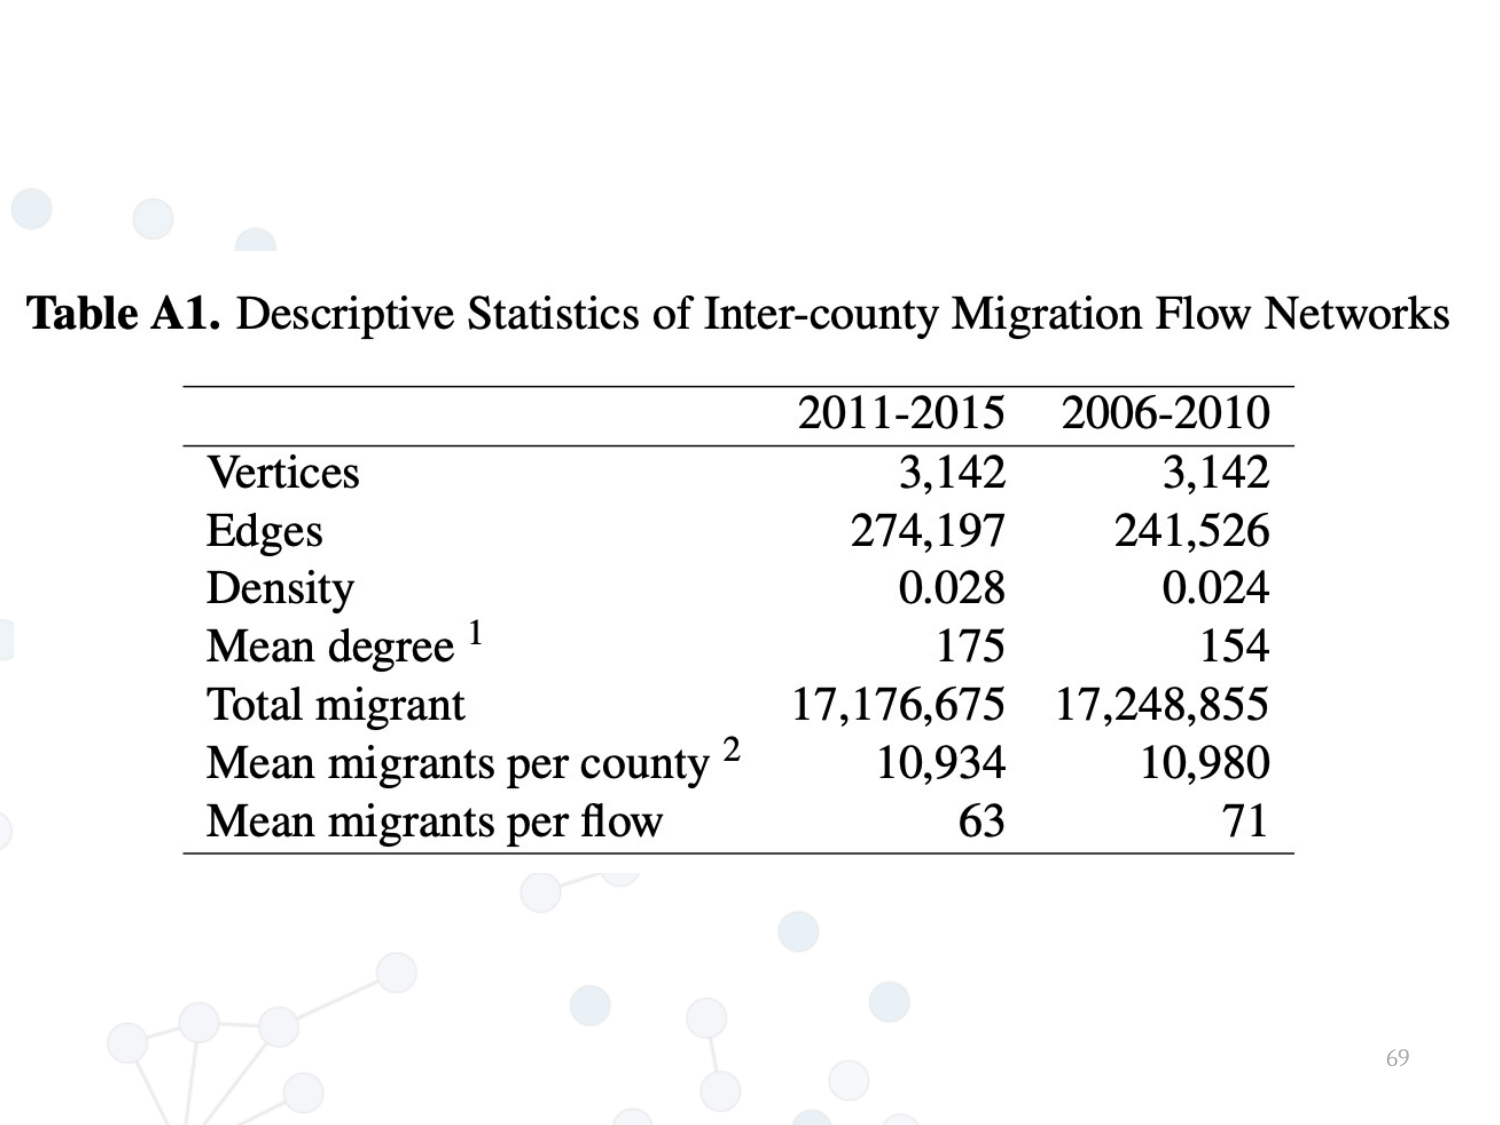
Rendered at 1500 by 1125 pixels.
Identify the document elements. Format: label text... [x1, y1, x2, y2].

slide_number 69 [1074, 1026, 1425, 1087]
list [14, 251, 1486, 874]
